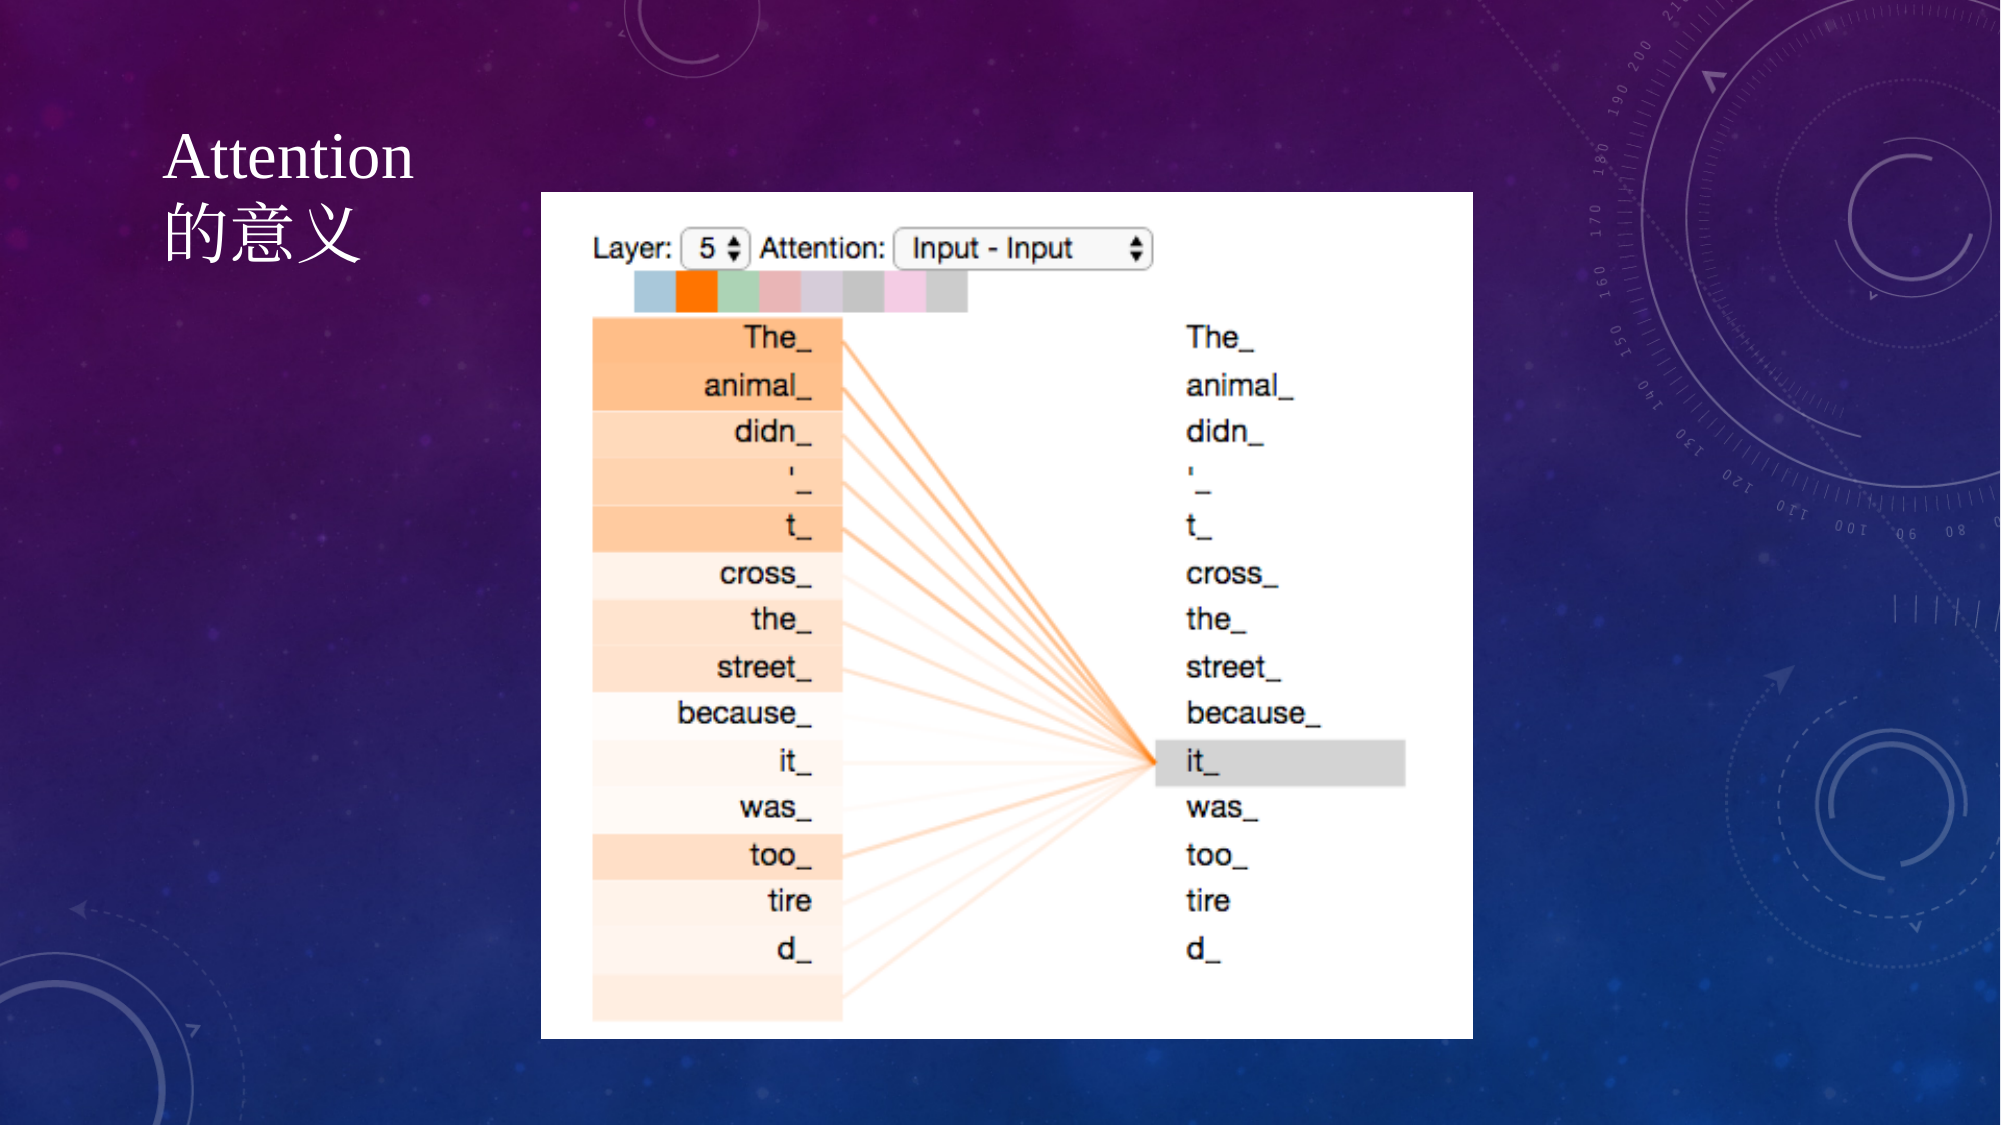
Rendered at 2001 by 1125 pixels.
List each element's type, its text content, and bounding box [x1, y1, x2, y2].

picture [0, 0, 2001, 1125]
text_box Attention的意义 [147, 104, 484, 279]
